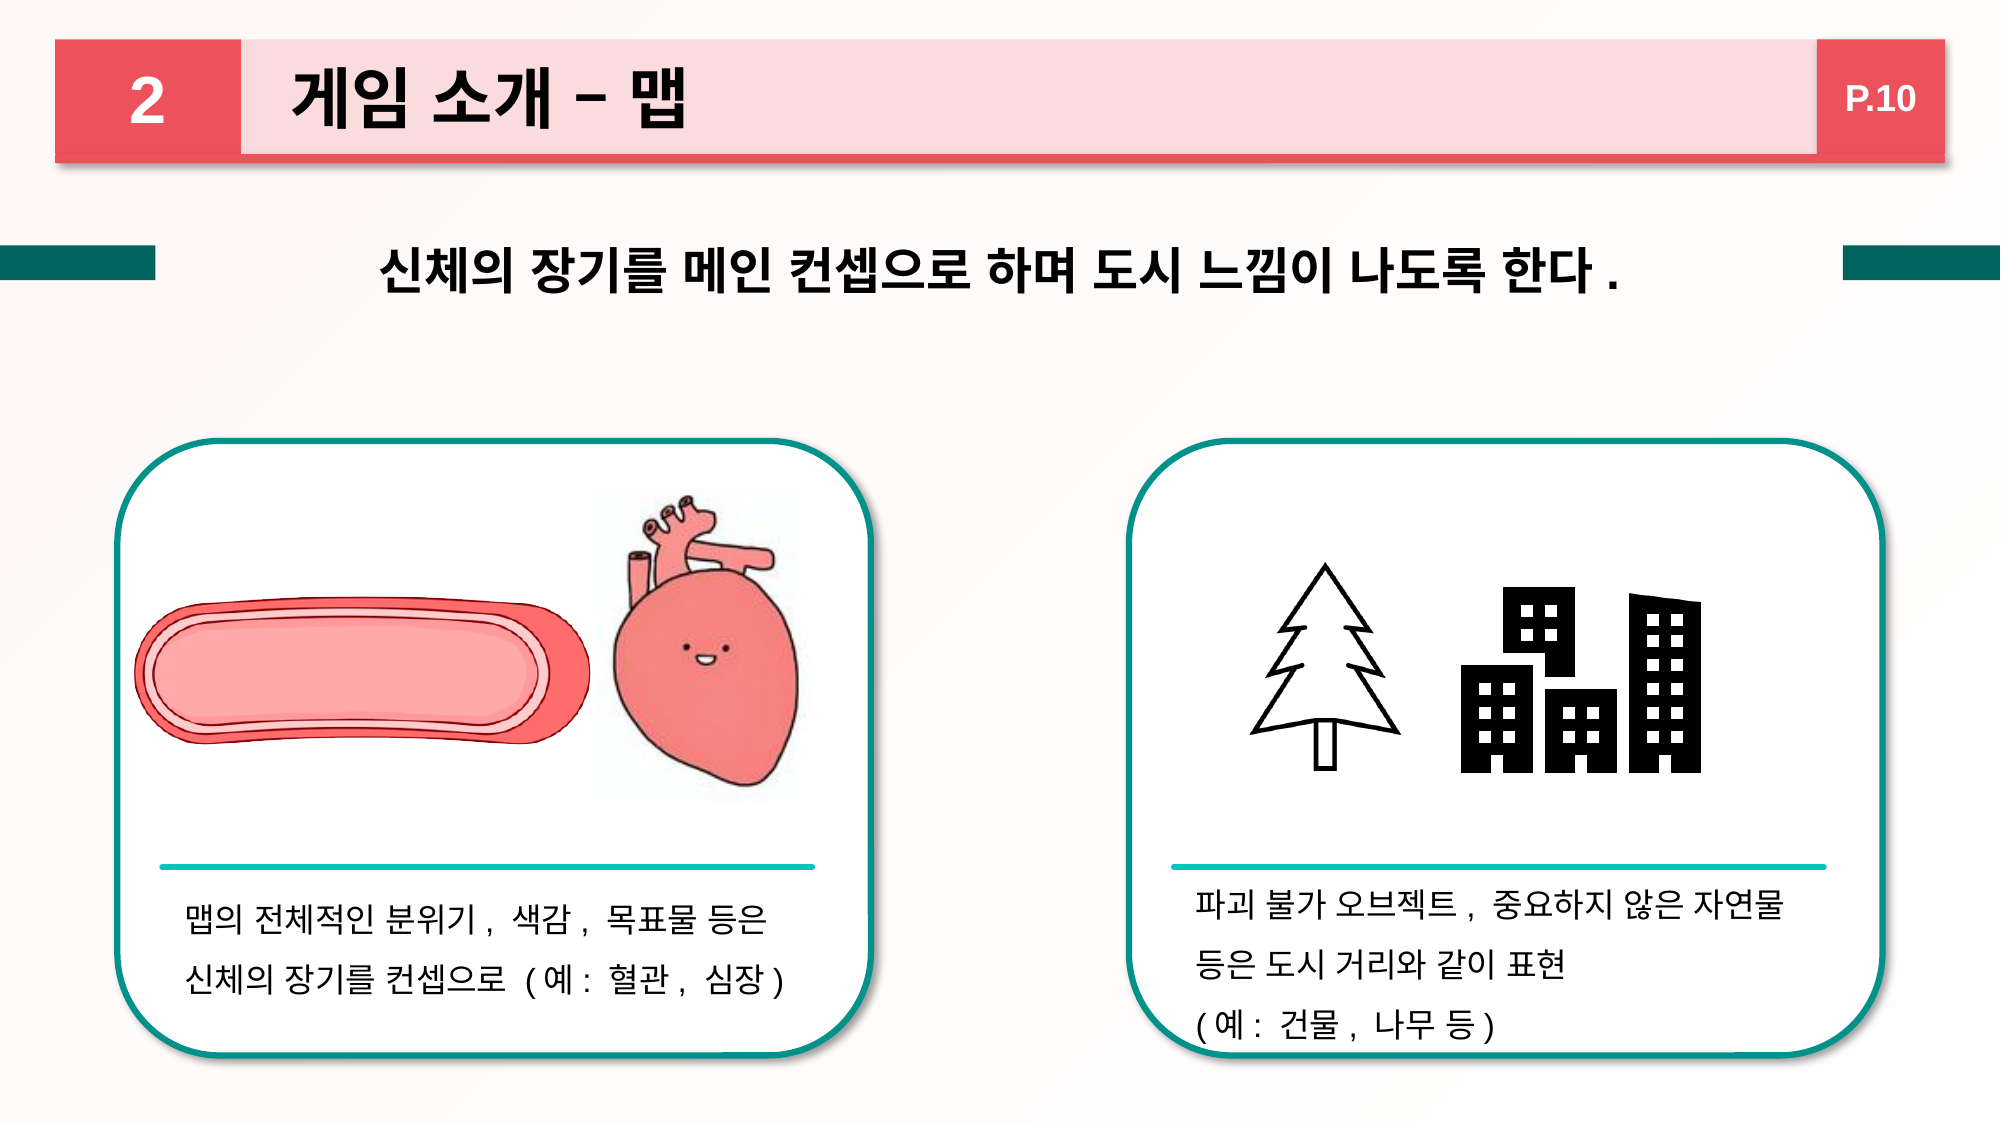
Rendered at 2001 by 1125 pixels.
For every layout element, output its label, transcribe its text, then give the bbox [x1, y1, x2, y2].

text_box 맵의 전체적인 분위기, 색감, 목표물 등은 신체의 장기를 컨셉으로 (예: 혈관, 심장) [169, 872, 819, 1007]
text_box 2 [54, 38, 242, 153]
text_box [1200, 1052, 1811, 1057]
picture [1212, 535, 1725, 824]
text_box [53, 152, 1947, 165]
text_box 파괴 불가 오브젝트, 중요하지 않은 자연물 등은 도시 거리와 같이 표현 (예: 건물, 나무 등) [1180, 856, 1831, 1052]
text_box 신체의 장기를 메인 컨셉으로 하며 도시 느낌이 나도록 한다. [98, 231, 1901, 307]
text_box [0, 244, 157, 281]
text_box [116, 439, 873, 1057]
text_box [1842, 244, 2000, 281]
text_box [1127, 439, 1884, 1044]
picture [129, 485, 811, 805]
text_box 게임 소개 – 맵 [242, 38, 1816, 150]
text_box P.10 [1816, 38, 1946, 151]
